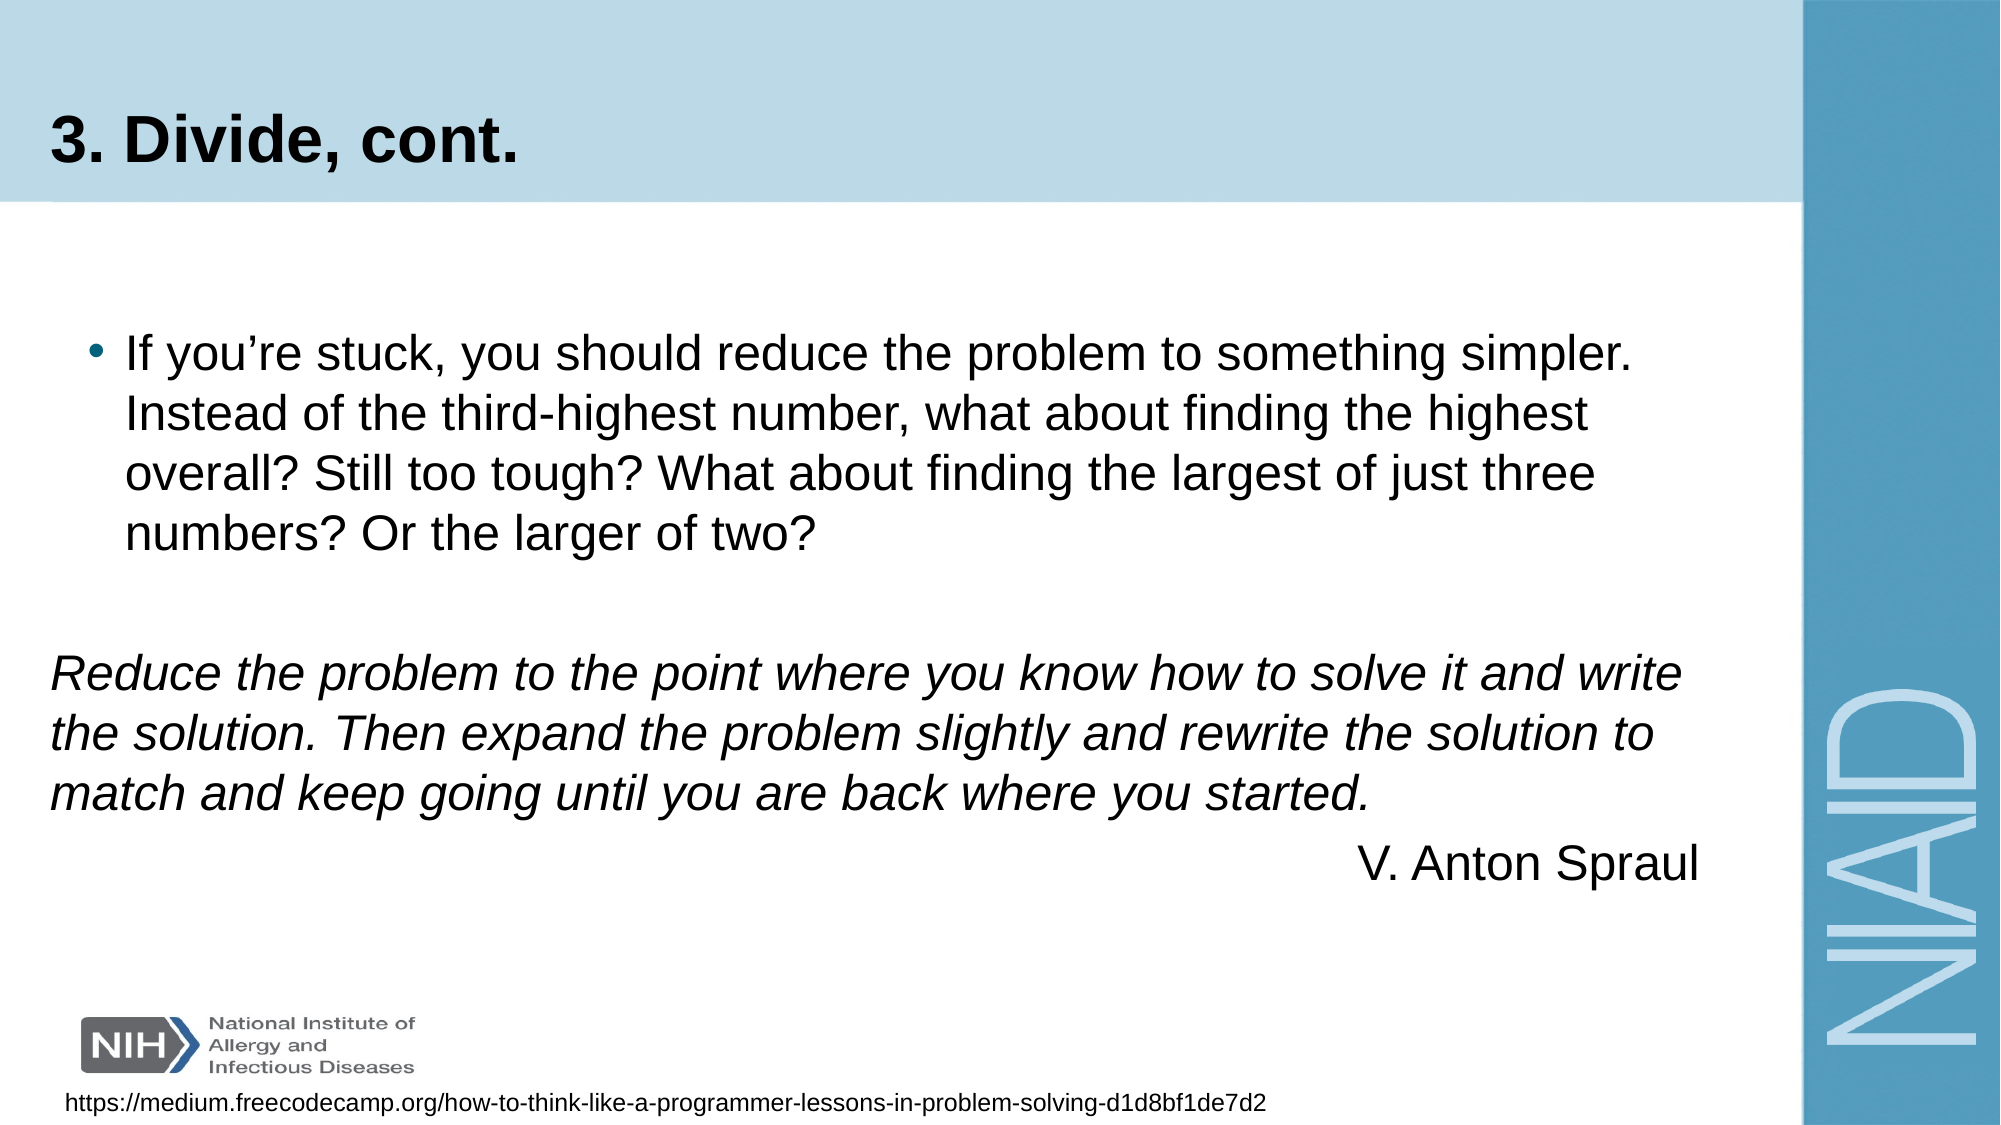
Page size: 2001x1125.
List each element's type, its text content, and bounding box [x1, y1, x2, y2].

text_box https://medium.freecodecamp.org/how-to-think-like-a-programmer-lessons-in-problem-solving-d1d8bf1de7d2 [49, 1079, 1391, 1125]
list If you’re stuck, you should reduce the problem to something simpler. Instead of the third-highest number, what about finding the highest overall? Still too tough? What about finding the largest of just three numbers? Or the larger of two? Reduce the problem to the point where you know how to solve it and write the solution. Then expand the problem slightly and rewrite the solution to match and keep going until you are back where you started. V. Anton Spraul [50, 250, 1700, 975]
picture [0, 0, 2000, 1125]
title 3. Divide, cont. [50, 25, 1700, 176]
